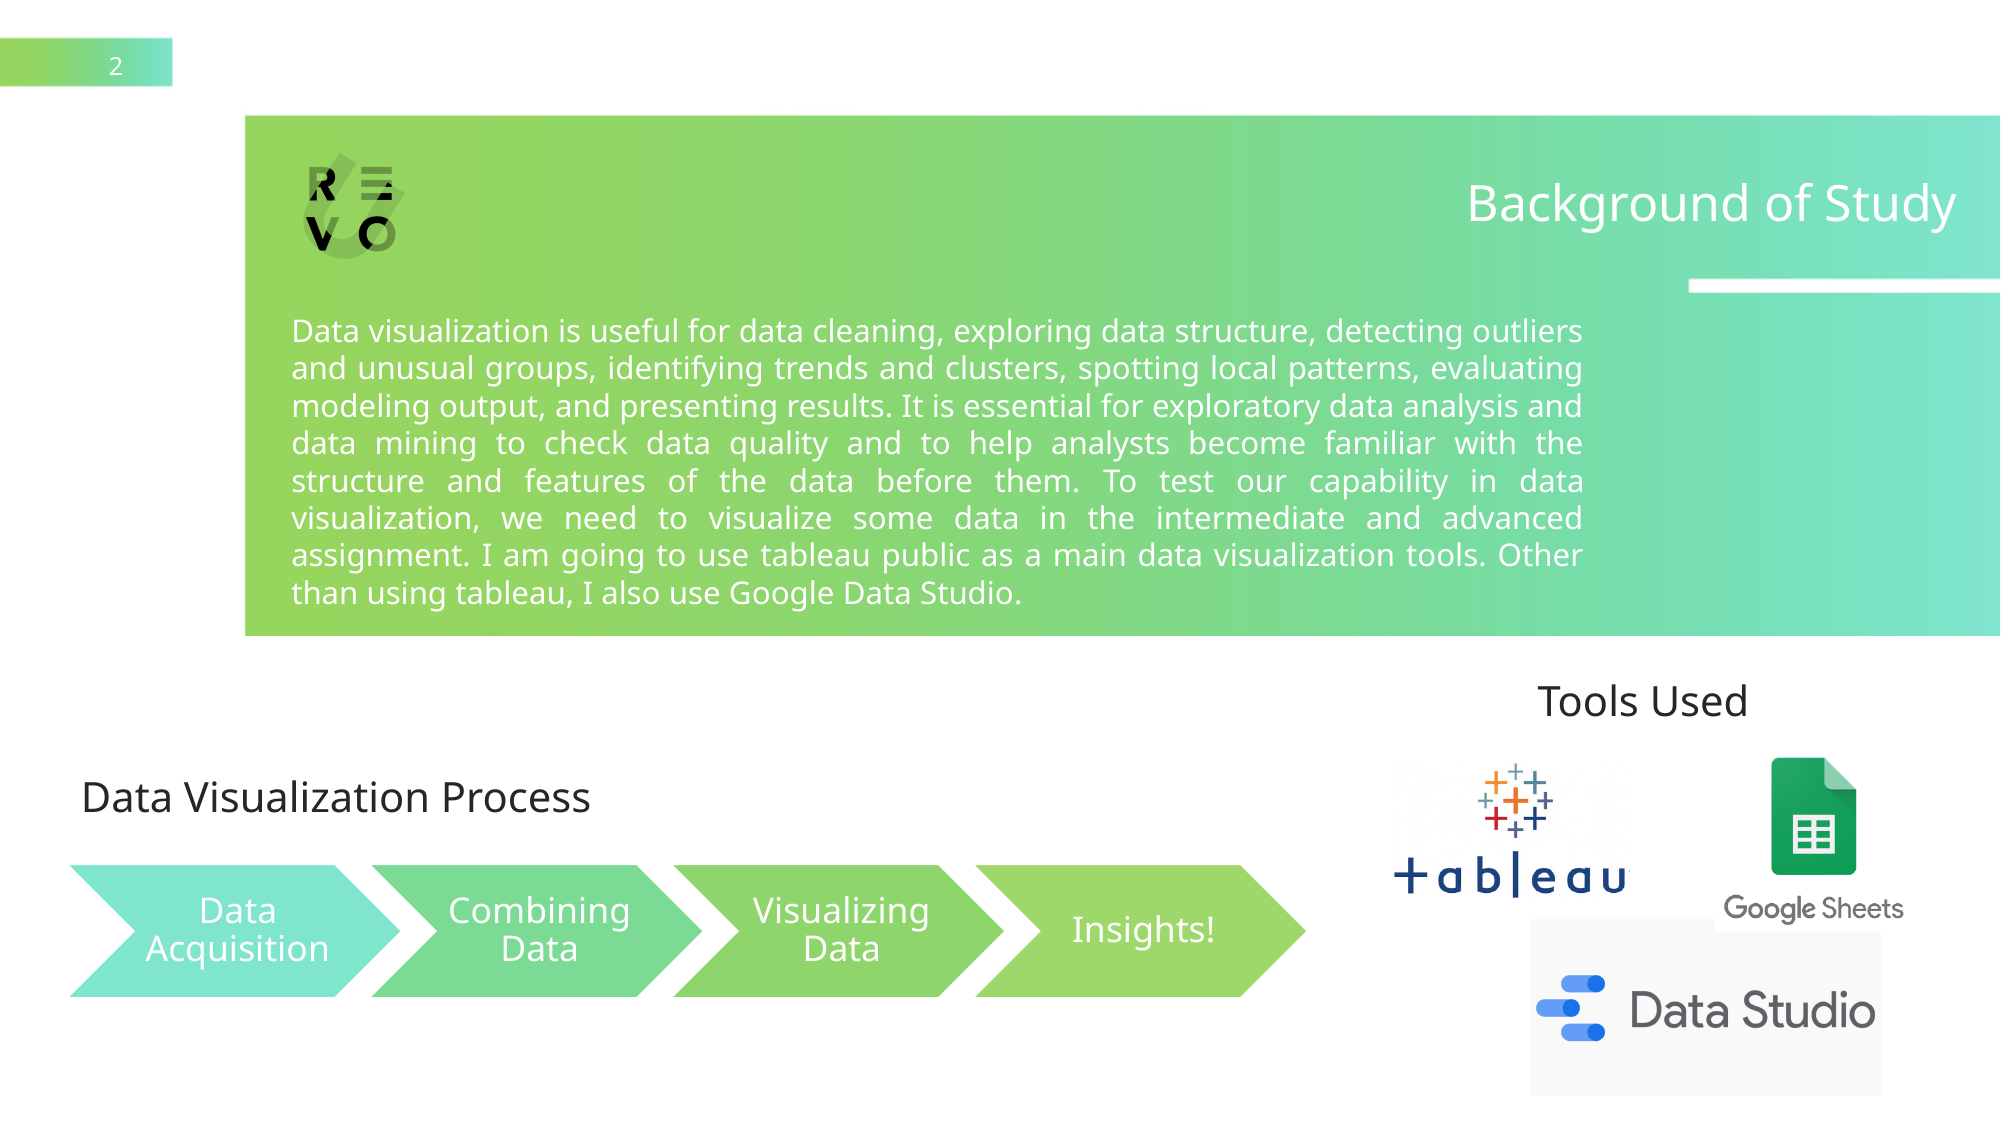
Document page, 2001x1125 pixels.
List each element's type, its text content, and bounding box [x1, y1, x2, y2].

text_box Data Visualization Process [65, 745, 744, 804]
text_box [1393, 761, 1881, 1096]
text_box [65, 804, 1309, 1059]
text_box 2 [65, 36, 167, 97]
title Background of Study [1217, 152, 1973, 260]
text_box Tools Used [1475, 649, 1812, 757]
picture [0, 0, 2001, 1125]
text_box Data visualization is useful for data cleaning, exploring data structure, detecting outliers and unusual groups, identifying trends and clusters, spotting local patterns, evaluating modeling output, and presenting results. It is essential for exploratory data analysis and data mining to check data quality and to help analysts become familiar with the structure and features of the data before them. To test our capability in data visualization, we need to visualize some data in the intermediate and advanced assignment. I am going to use tableau public as a main data visualization tools. Other than using tableau, I also use Google Data Studio. [276, 303, 1600, 618]
